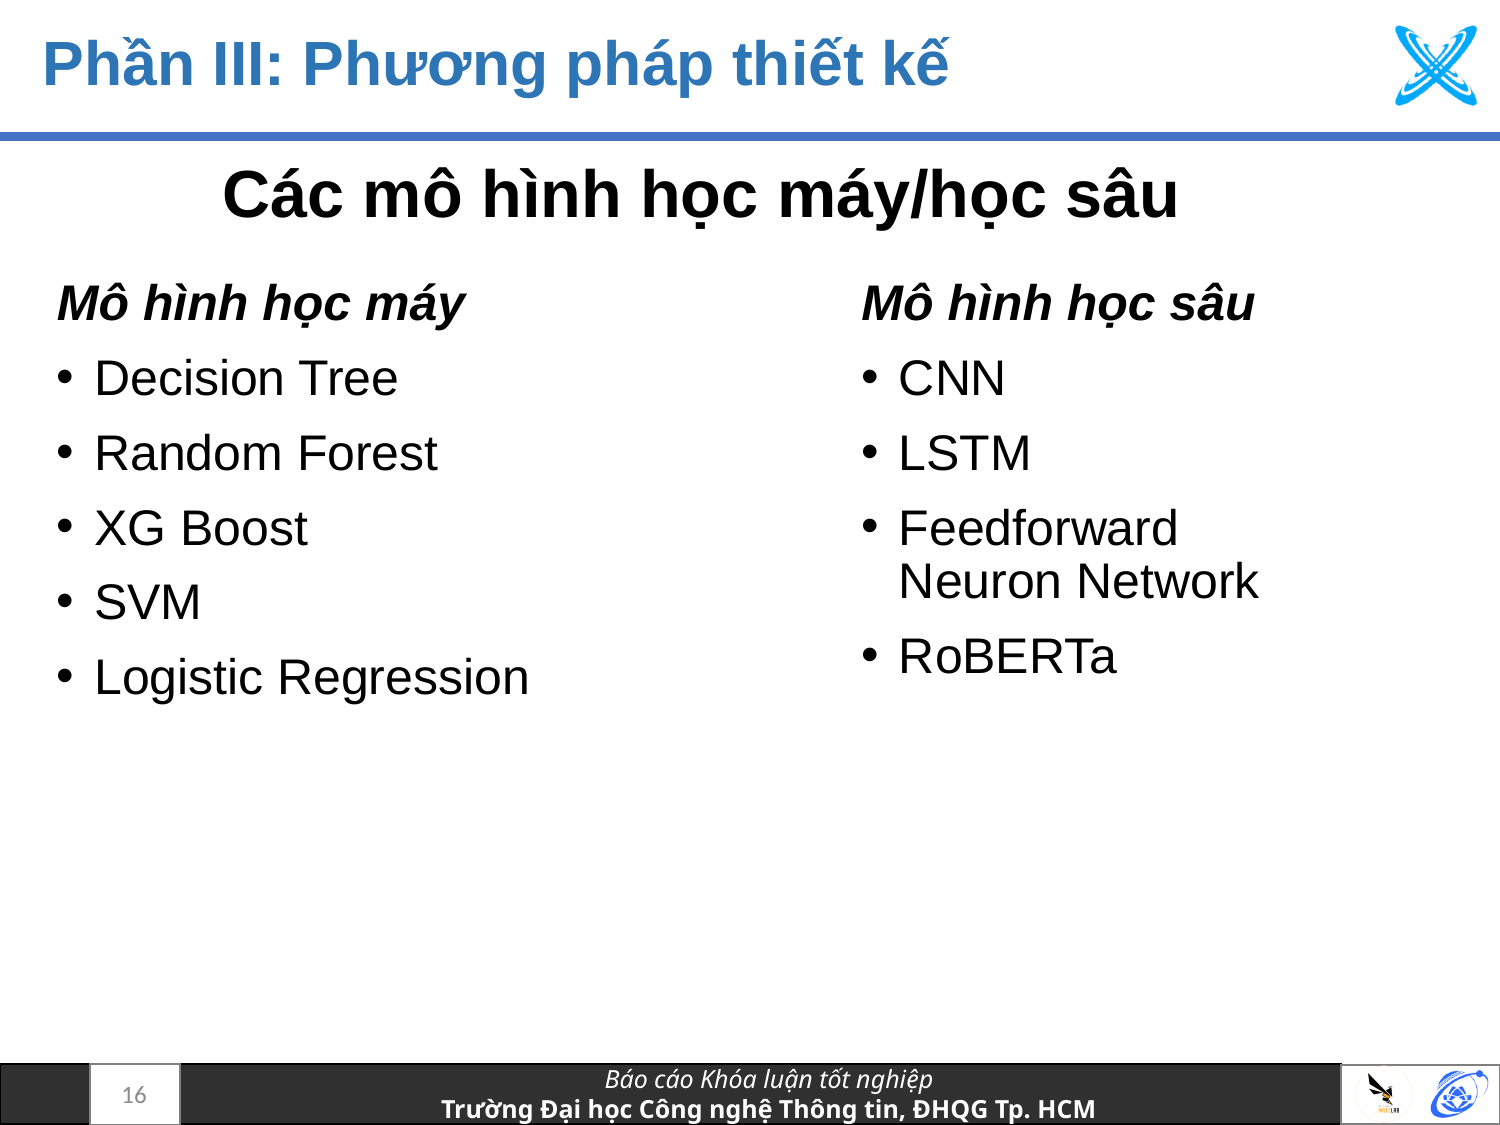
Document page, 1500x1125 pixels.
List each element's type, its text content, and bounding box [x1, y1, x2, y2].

text_box Các mô hình học máy/học sâu [115, 143, 1288, 239]
text_box Mô hình học sâu CNN LSTM Feedforward Neuron Network RoBERTa [846, 269, 1349, 784]
title Phần III: Phương pháp thiết kế [27, 23, 1376, 108]
picture [1426, 1053, 1495, 1125]
picture [1377, 5, 1493, 125]
text_box Mô hình học máy Decision Tree Random Forest XG Boost SVM Logistic Regression [41, 269, 571, 784]
slide_number 16 [95, 1063, 162, 1124]
picture [1352, 1062, 1416, 1125]
